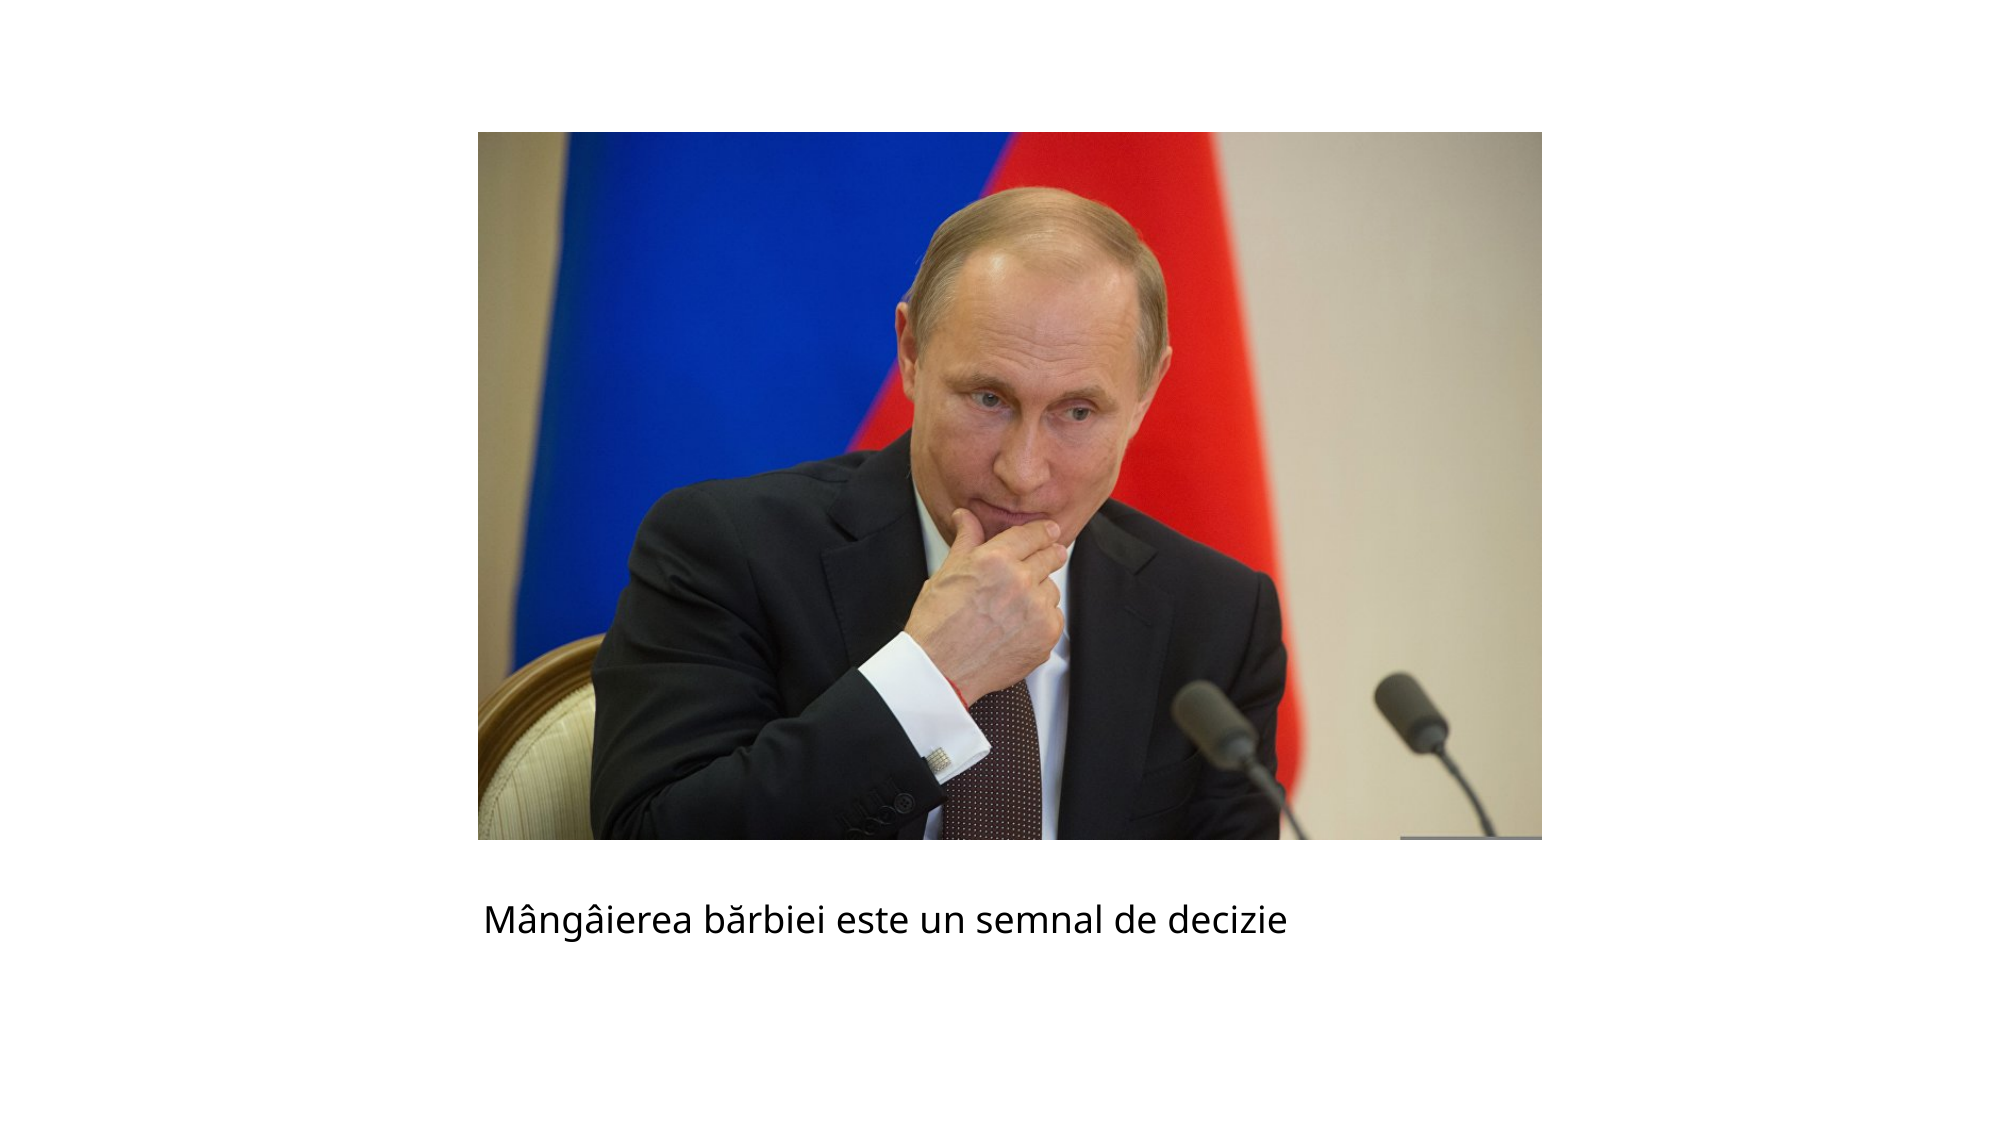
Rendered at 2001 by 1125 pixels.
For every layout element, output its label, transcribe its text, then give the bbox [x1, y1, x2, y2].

text_box Mângâierea bărbiei este un semnal de decizie [468, 888, 1552, 949]
picture [478, 131, 1542, 840]
